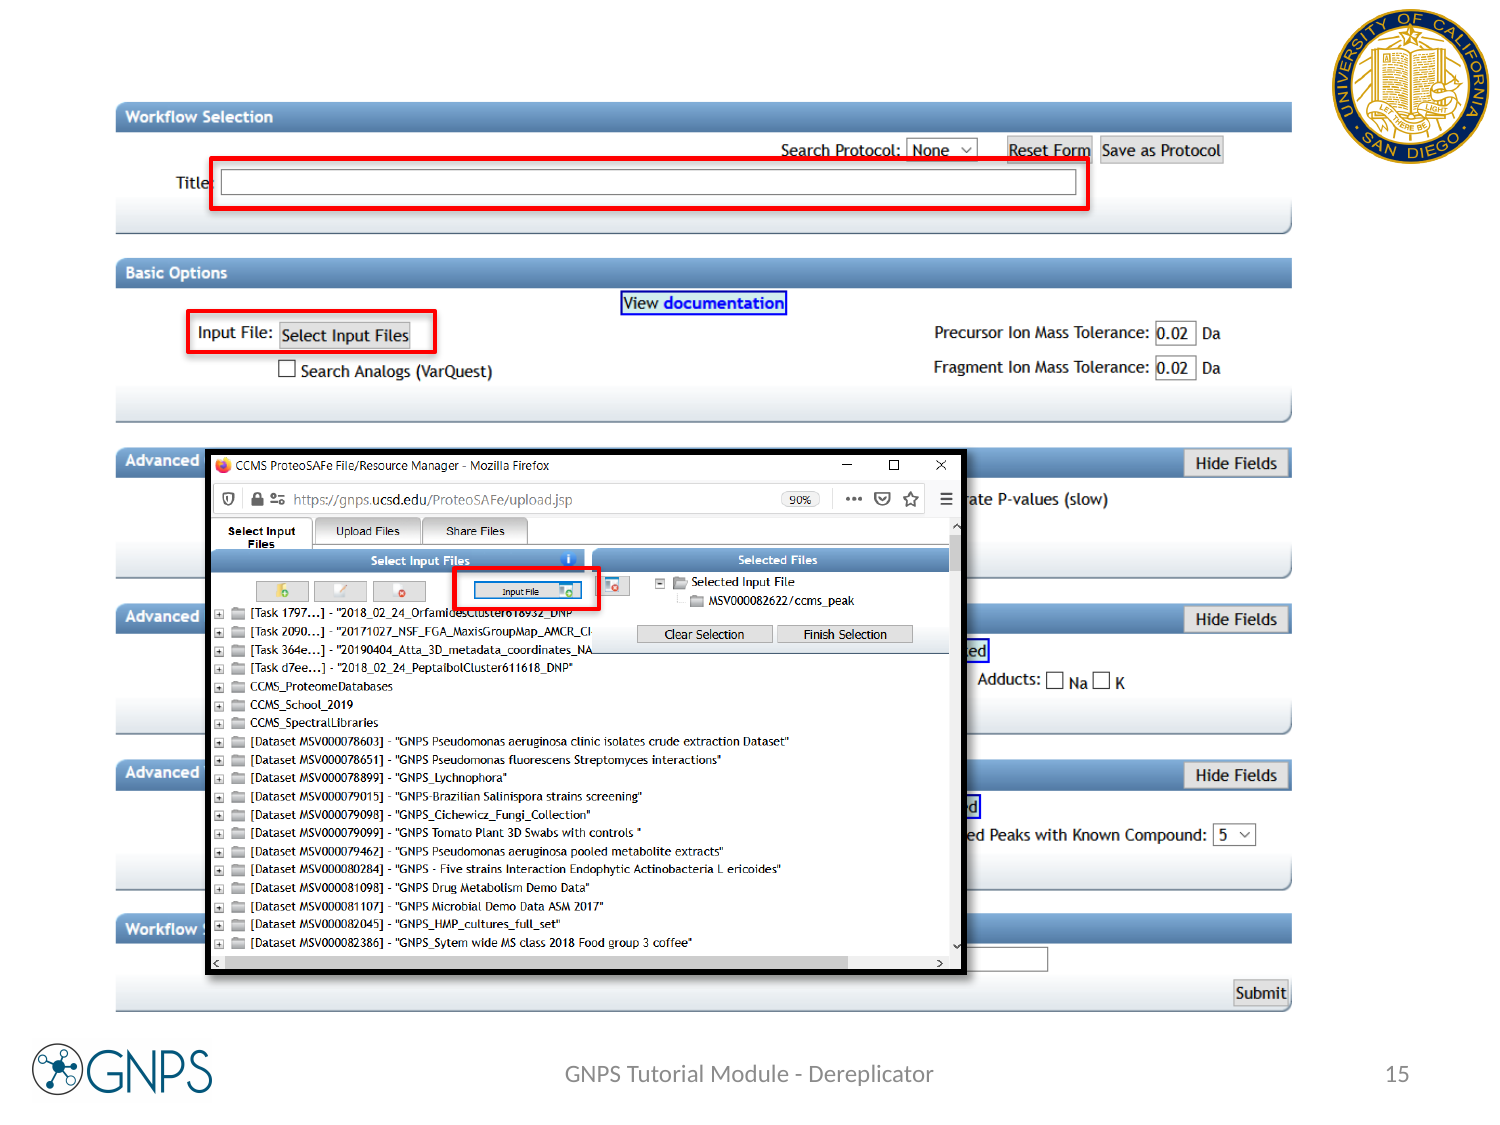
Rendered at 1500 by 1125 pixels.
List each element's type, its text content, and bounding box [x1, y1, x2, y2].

footer GNPS Tutorial Module - Dereplicator [512, 1042, 988, 1103]
picture [105, 7, 1500, 1027]
picture [31, 1038, 212, 1103]
slide_number 15 [1074, 1042, 1425, 1103]
